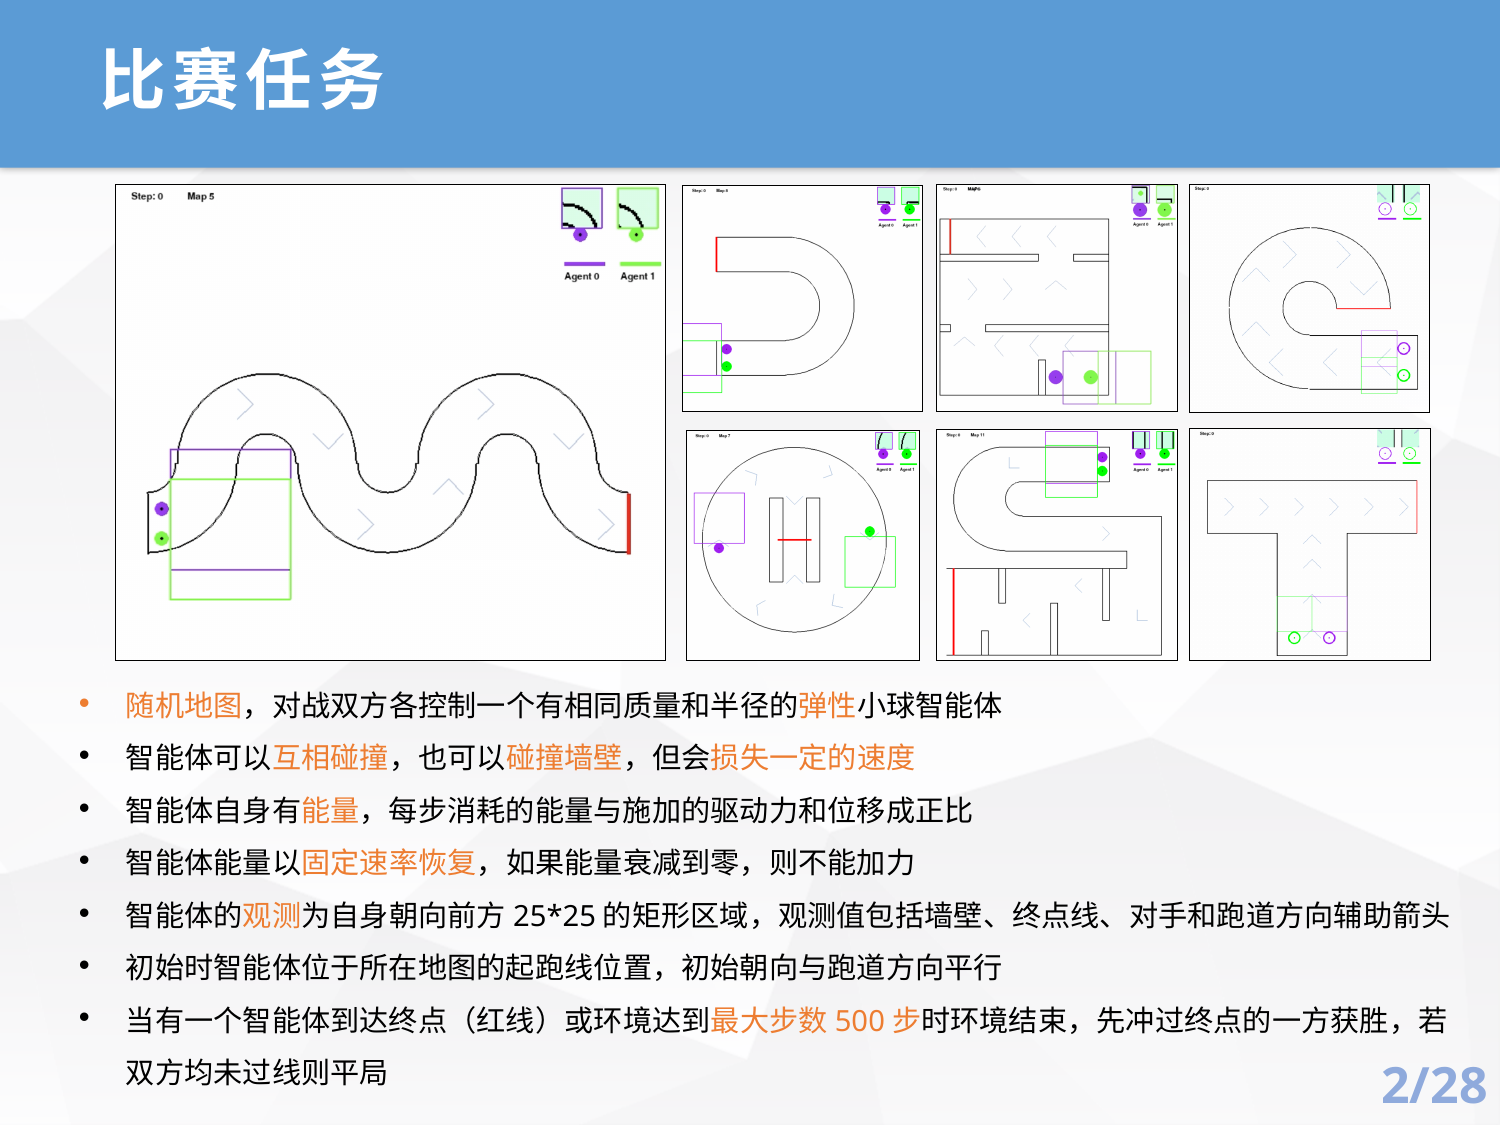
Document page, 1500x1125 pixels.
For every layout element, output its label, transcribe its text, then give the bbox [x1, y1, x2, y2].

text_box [0, 0, 1500, 168]
text_box 随机地图，对战双方各控制一个有相同质量和半径的弹性小球智能体 智能体可以互相碰撞，也可以碰撞墙壁，但会损失一定的速度 智能体自身有能量，每步消耗的能量与施加的驱动力和位移成正比 智能体能量以固定速率恢复，如果能量衰减到零，则不能加力 智能体的观测为自身朝向前方25*25的矩形区域，观测值包括墙壁、终点线、对手和跑道方向辅助箭头 初始时智能体位于所在地图的起跑线位置，初始朝向与跑道方向平行 当有一个智能体到达终点（红线）或环境达到最大步数500步时环境结束，先冲过终点的一方获胜，若双方均未过线则平局 [64, 662, 1467, 1097]
picture [0, 168, 1500, 1125]
text_box 2/28 [1226, 1046, 1500, 1121]
